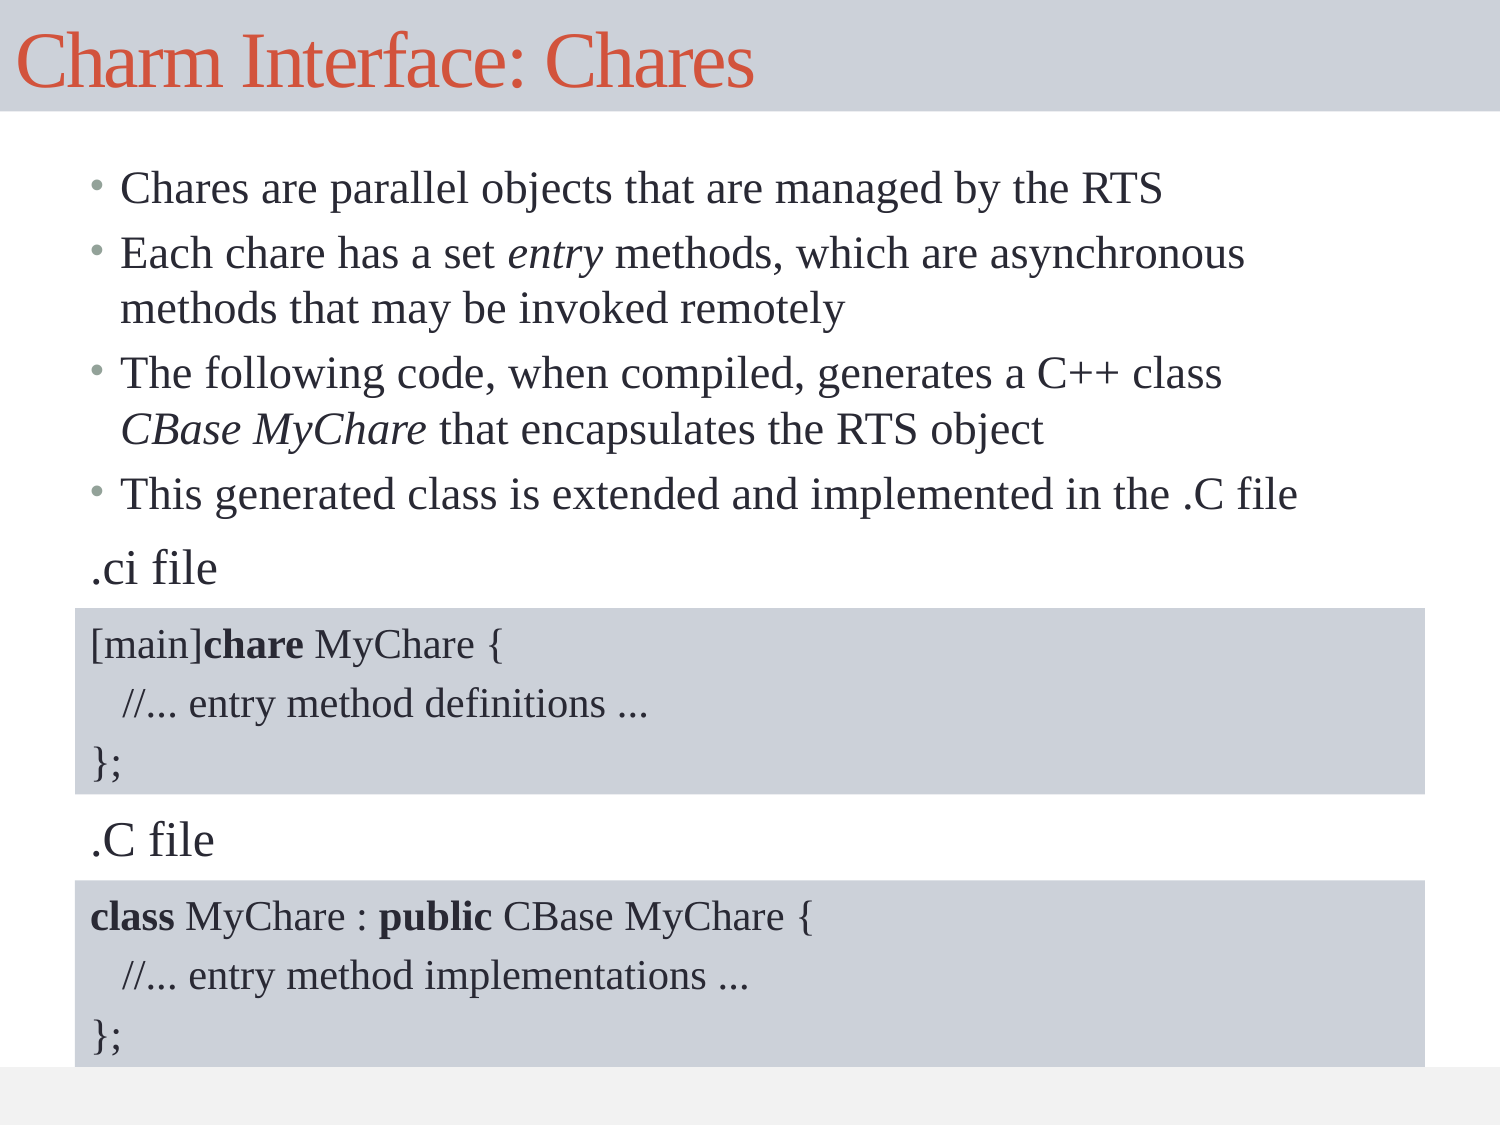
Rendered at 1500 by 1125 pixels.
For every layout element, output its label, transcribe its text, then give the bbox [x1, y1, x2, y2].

title Charm Interface: Chares [0, 0, 1500, 112]
list .C file [75, 798, 1425, 880]
text_box class MyChare : public CBase MyChare { //... entry method implementations ... }; [74, 880, 1425, 1067]
list .ci file [75, 527, 1425, 608]
list [main]chare MyChare { //... entry method definitions ... }; [75, 608, 1425, 795]
list Chares are parallel objects that are managed by the RTS Each chare has a set entry methods, which are asynchronous methods that may be invoked remotely The following code, when compiled, generates a C++ class CBase MyChare that encapsulates the RTS object This generated class is extended and implemented in the .C file [75, 149, 1425, 527]
